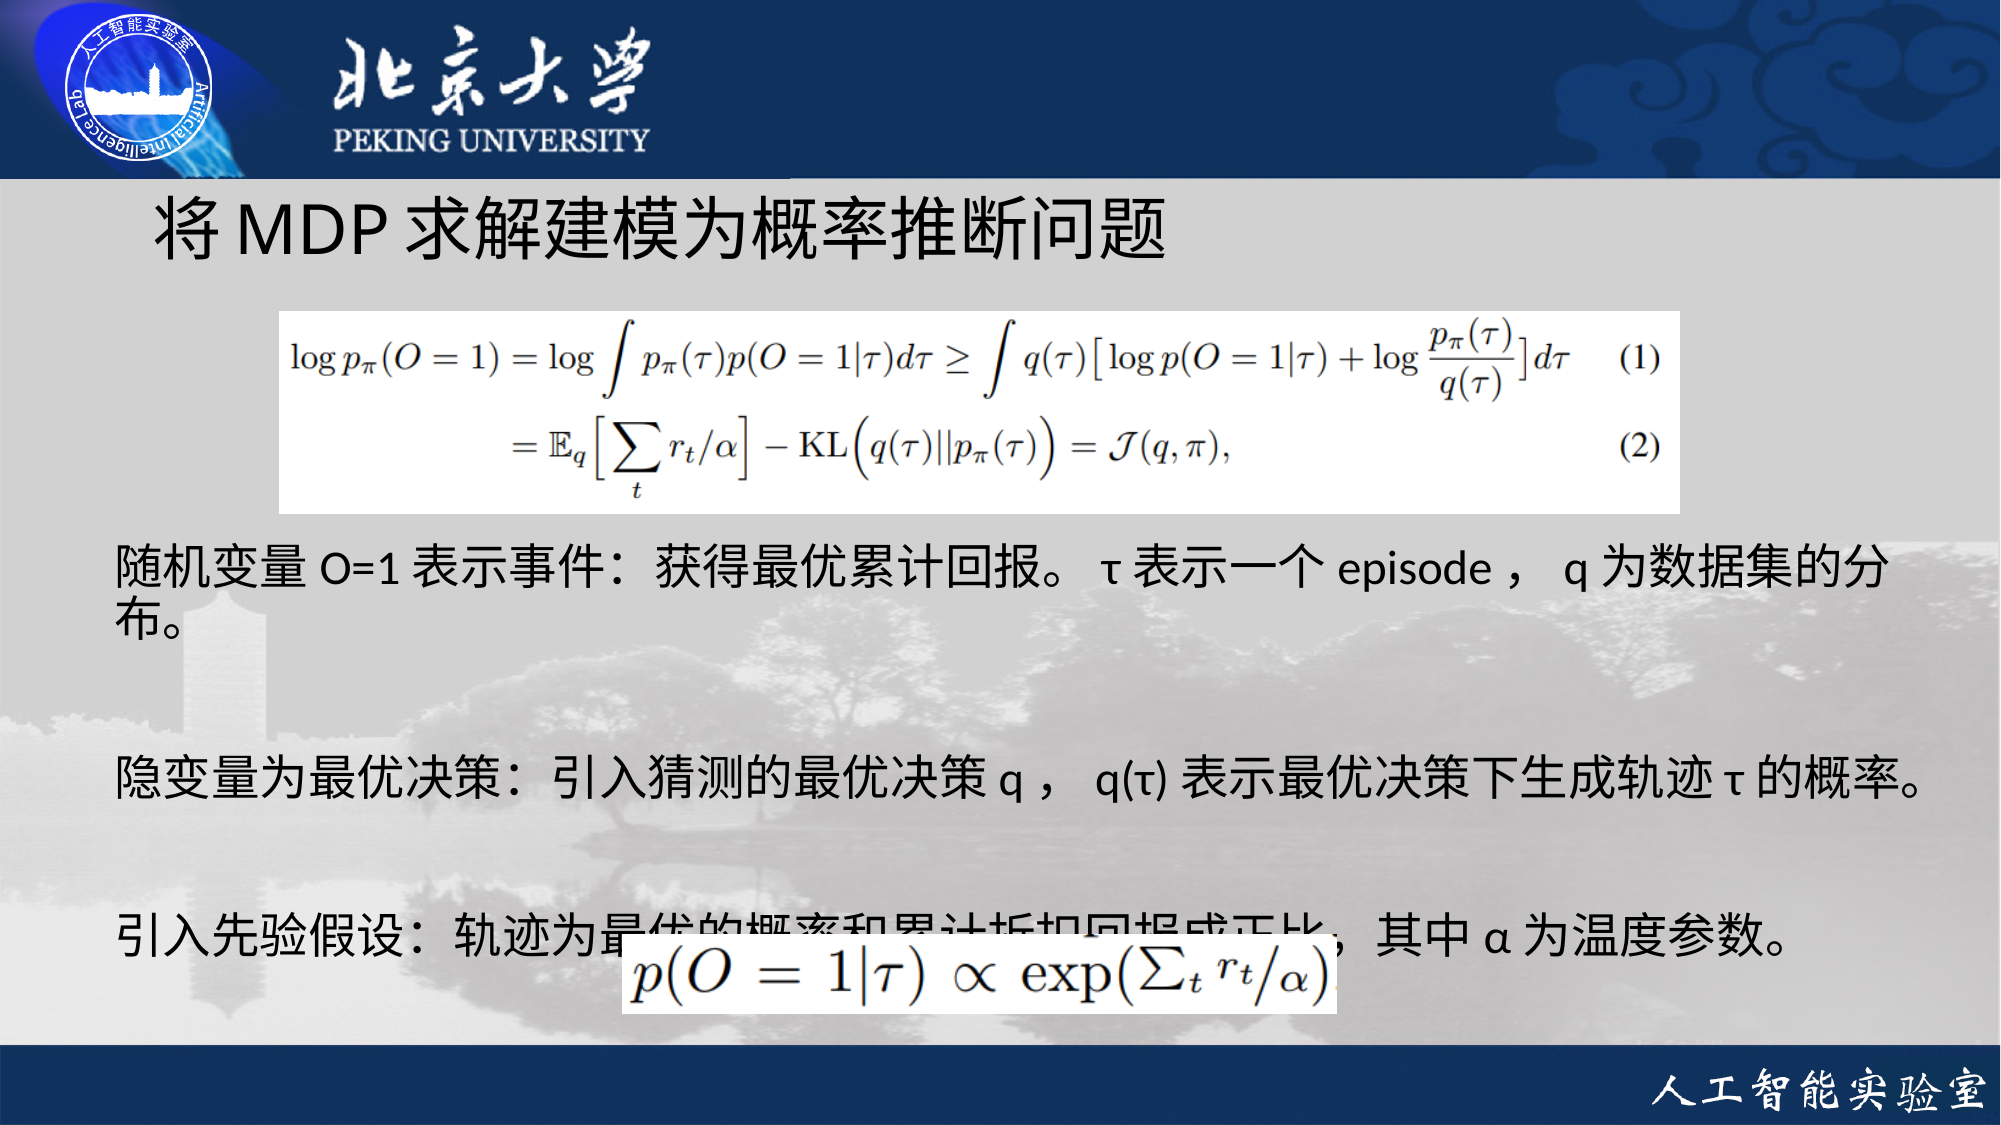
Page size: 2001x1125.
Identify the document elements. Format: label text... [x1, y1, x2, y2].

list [279, 311, 1680, 514]
picture [0, 0, 2001, 1125]
text_box 随机变量O=1表示事件：获得最优累计回报。τ表示一个episode，q为数据集的分布。 隐变量为最优决策：引入猜测的最优决策q，q(τ)表示最优决策下生成轨迹τ的概率。 引入先验假设：轨迹为最优的概率和累计折扣回报成正比，其中α为温度参数。 [99, 535, 1954, 1014]
title 将MDP求解建模为概率推断问题 [137, 186, 1863, 278]
